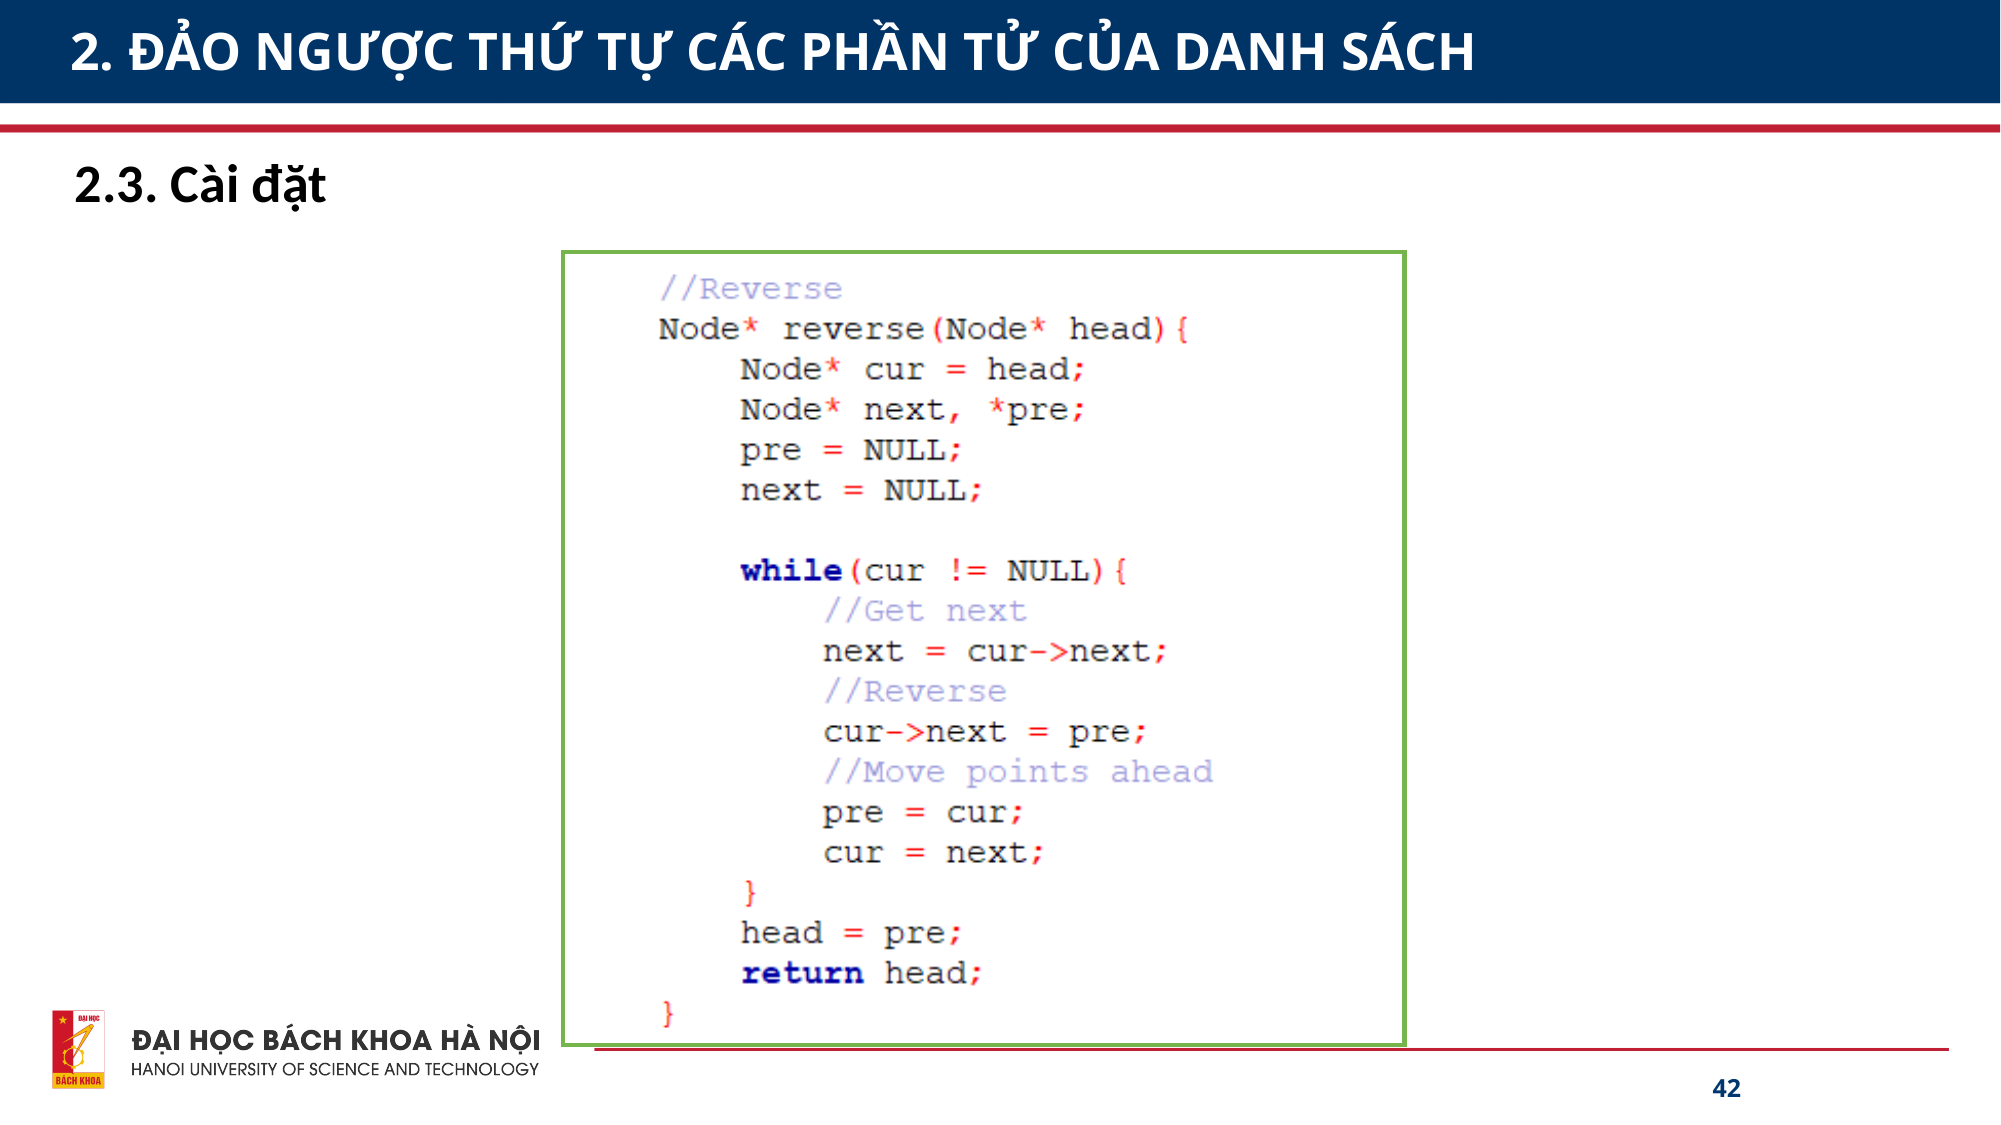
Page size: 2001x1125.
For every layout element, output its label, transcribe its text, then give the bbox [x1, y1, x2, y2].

text_box 2.3. Cài đặt [59, 148, 1785, 224]
slide_number 42 [1502, 1065, 1953, 1125]
title 2. ĐẢO NGƯỢC THỨ TỰ CÁC PHẦN TỬ CỦA DANH SÁCH [55, 18, 1945, 90]
picture [0, 0, 2001, 1125]
text_box [562, 251, 1405, 1046]
